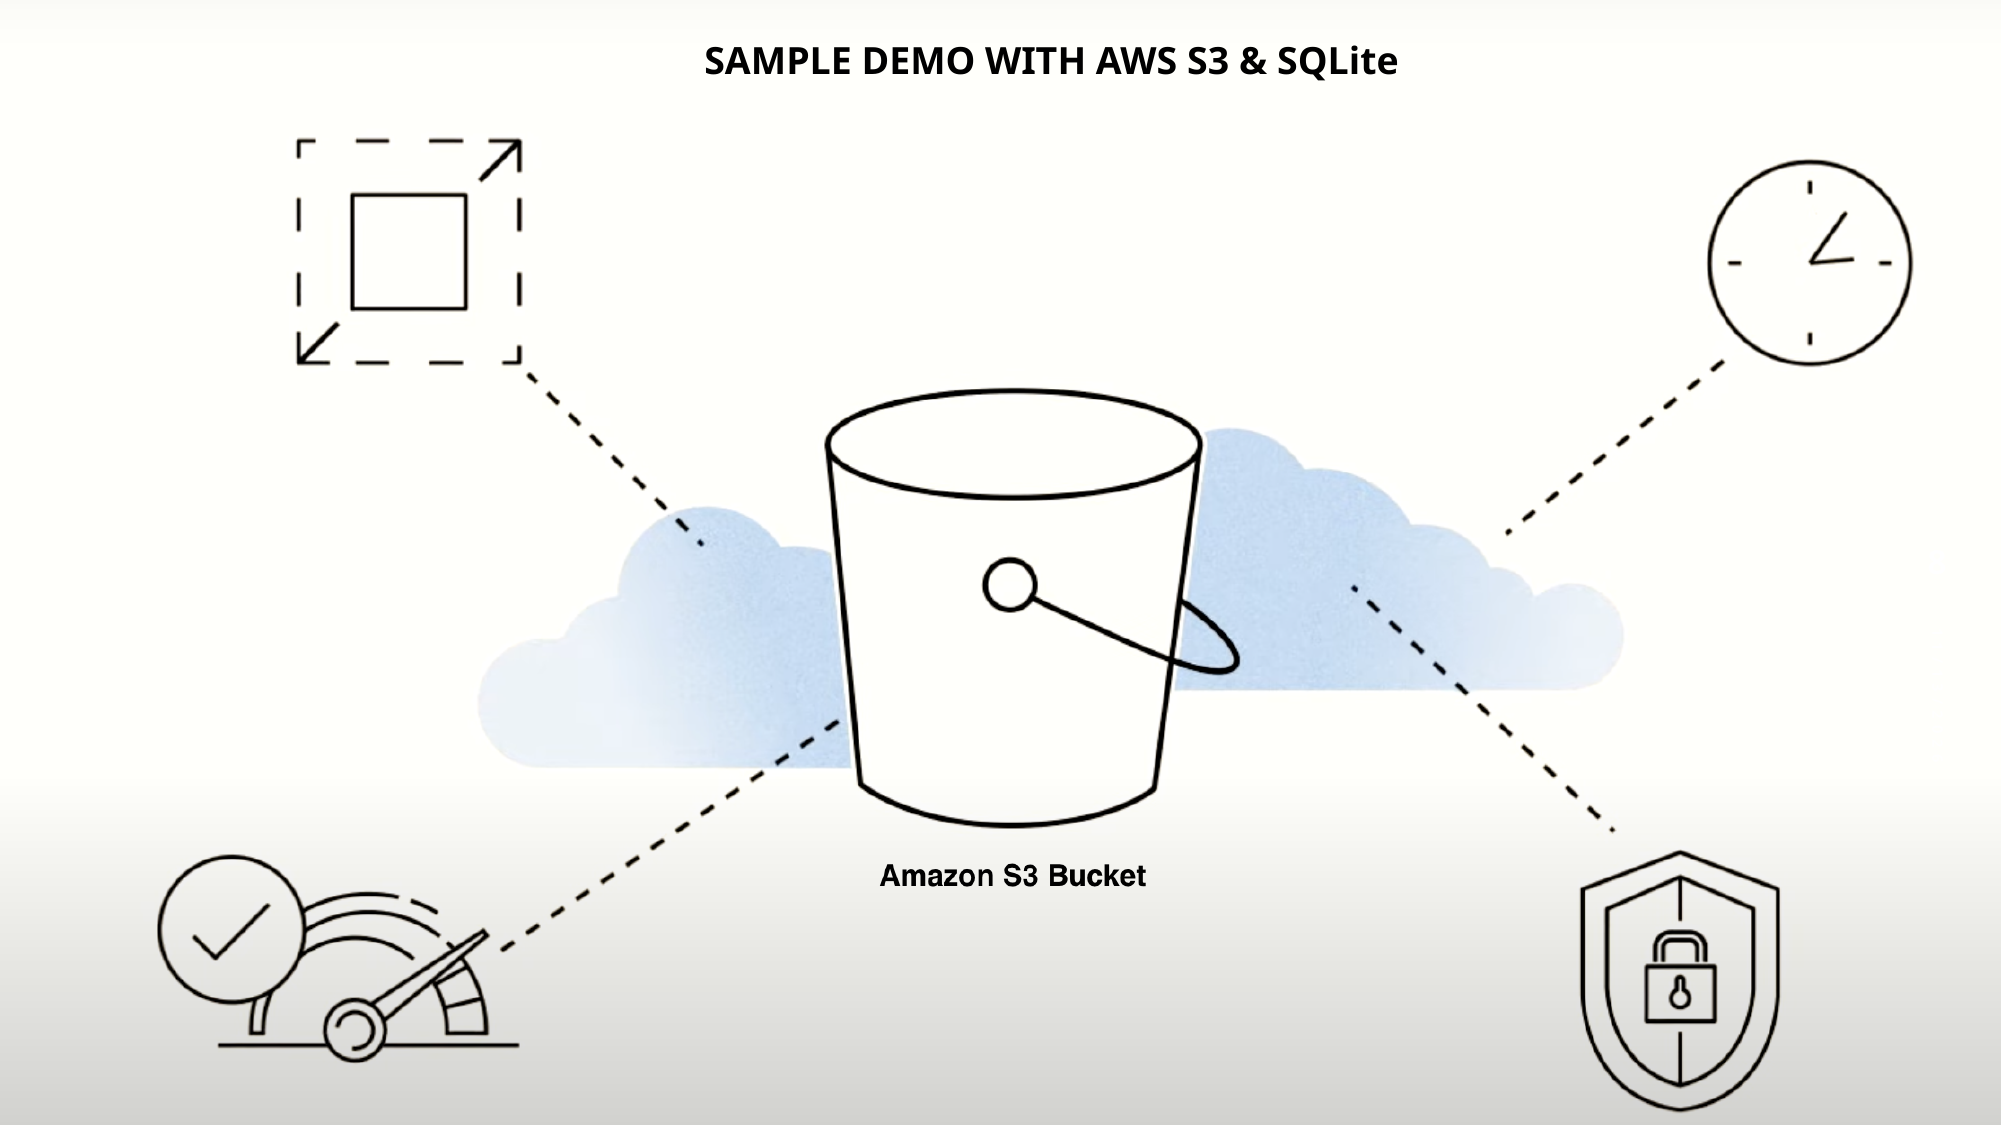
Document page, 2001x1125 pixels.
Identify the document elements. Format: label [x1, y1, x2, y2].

list [0, 0, 2000, 1125]
